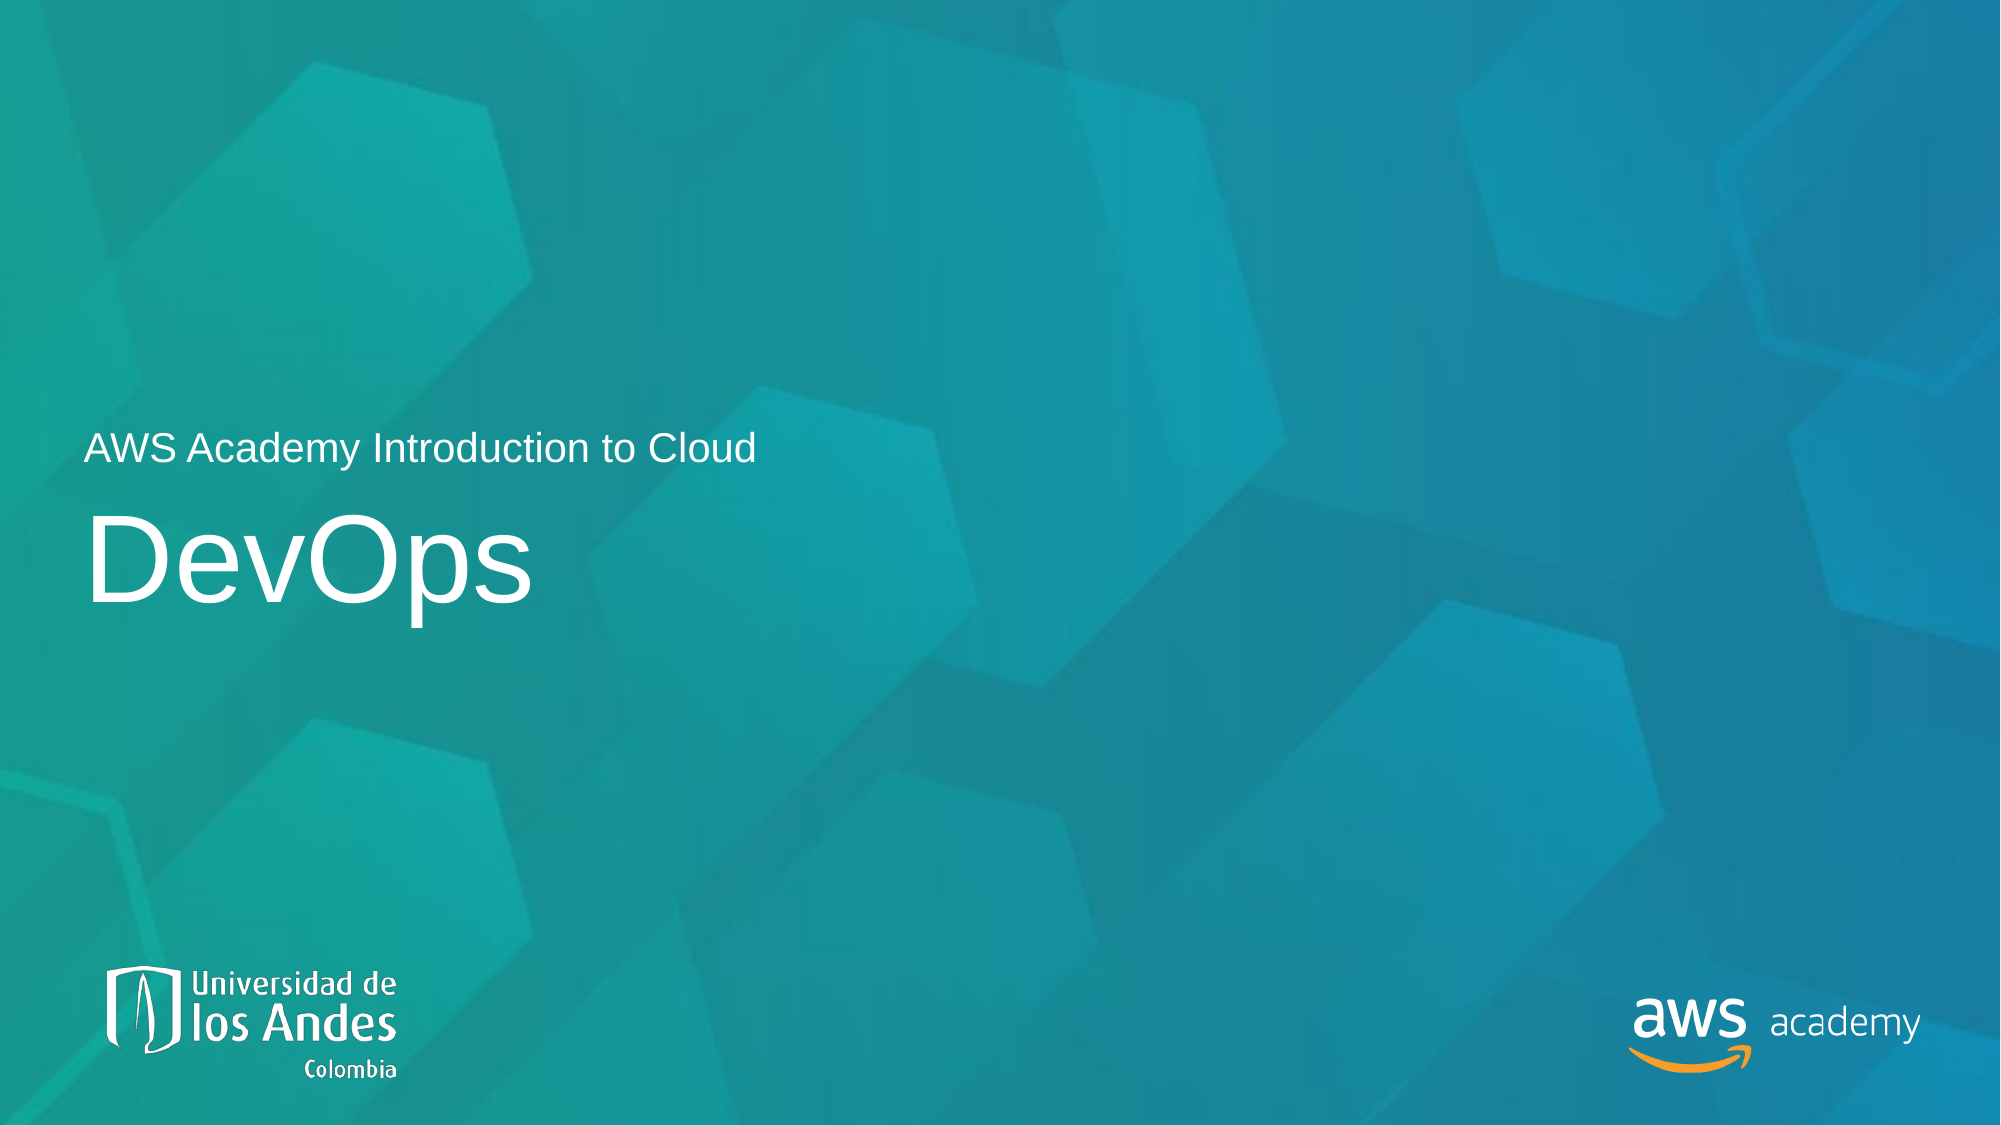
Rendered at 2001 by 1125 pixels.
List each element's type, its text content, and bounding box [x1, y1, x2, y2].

picture [0, 0, 2001, 1125]
list AWS Academy Introduction to Cloud [68, 418, 1391, 500]
title DevOps [68, 523, 1932, 602]
